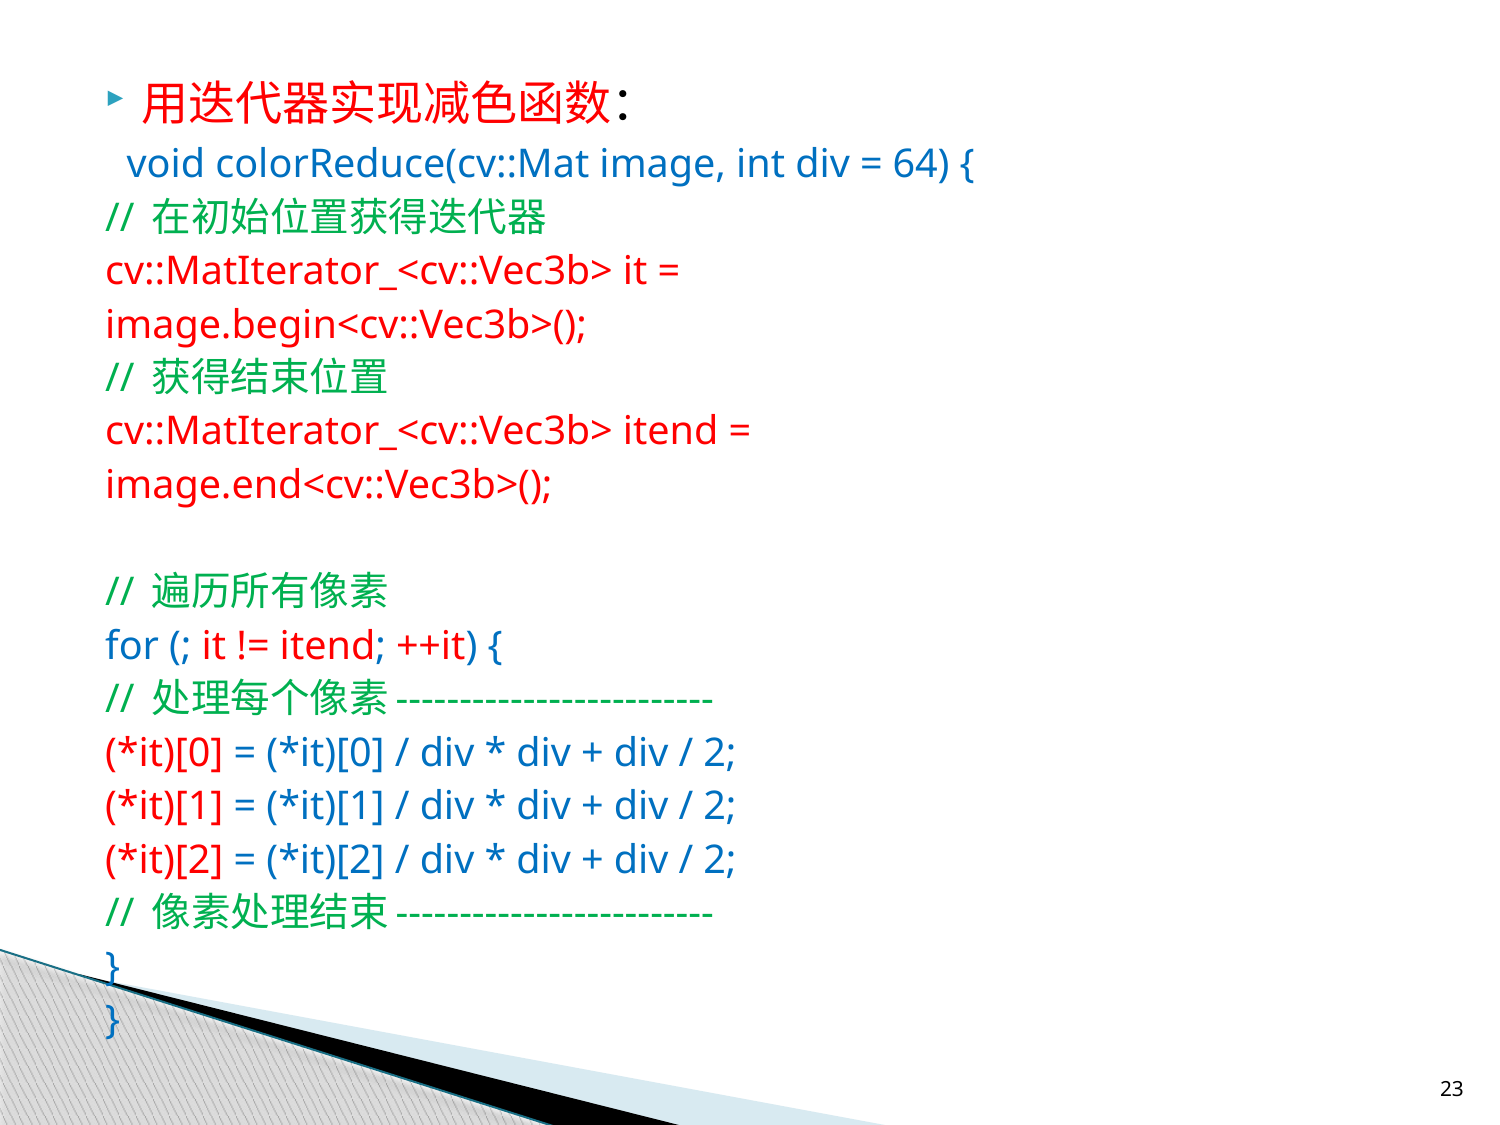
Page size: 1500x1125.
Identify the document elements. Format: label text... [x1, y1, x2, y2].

slide_number 23 [1418, 1051, 1479, 1112]
list 用迭代器实现减色函数： void colorReduce(cv::Mat image, int div = 64) { // 在初始位置获得迭代器 cv::MatIterator_<cv::Vec3b> it = image.begin<cv::Vec3b>(); // 获得结束位置 cv::MatIterator_<cv::Vec3b> itend = image.end<cv::Vec3b>(); // 遍历所有像素 for (; it != itend; ++it) { // 处理每个像素------------------------- (*it)[0] = (*it)[0] / div * div + div / 2; (*it)[1] = (*it)[1] / div * div + div / 2; (*it)[2] = (*it)[2] / div * div + div / 2; // 像素处理结束------------------------- } } [75, 66, 1425, 1059]
